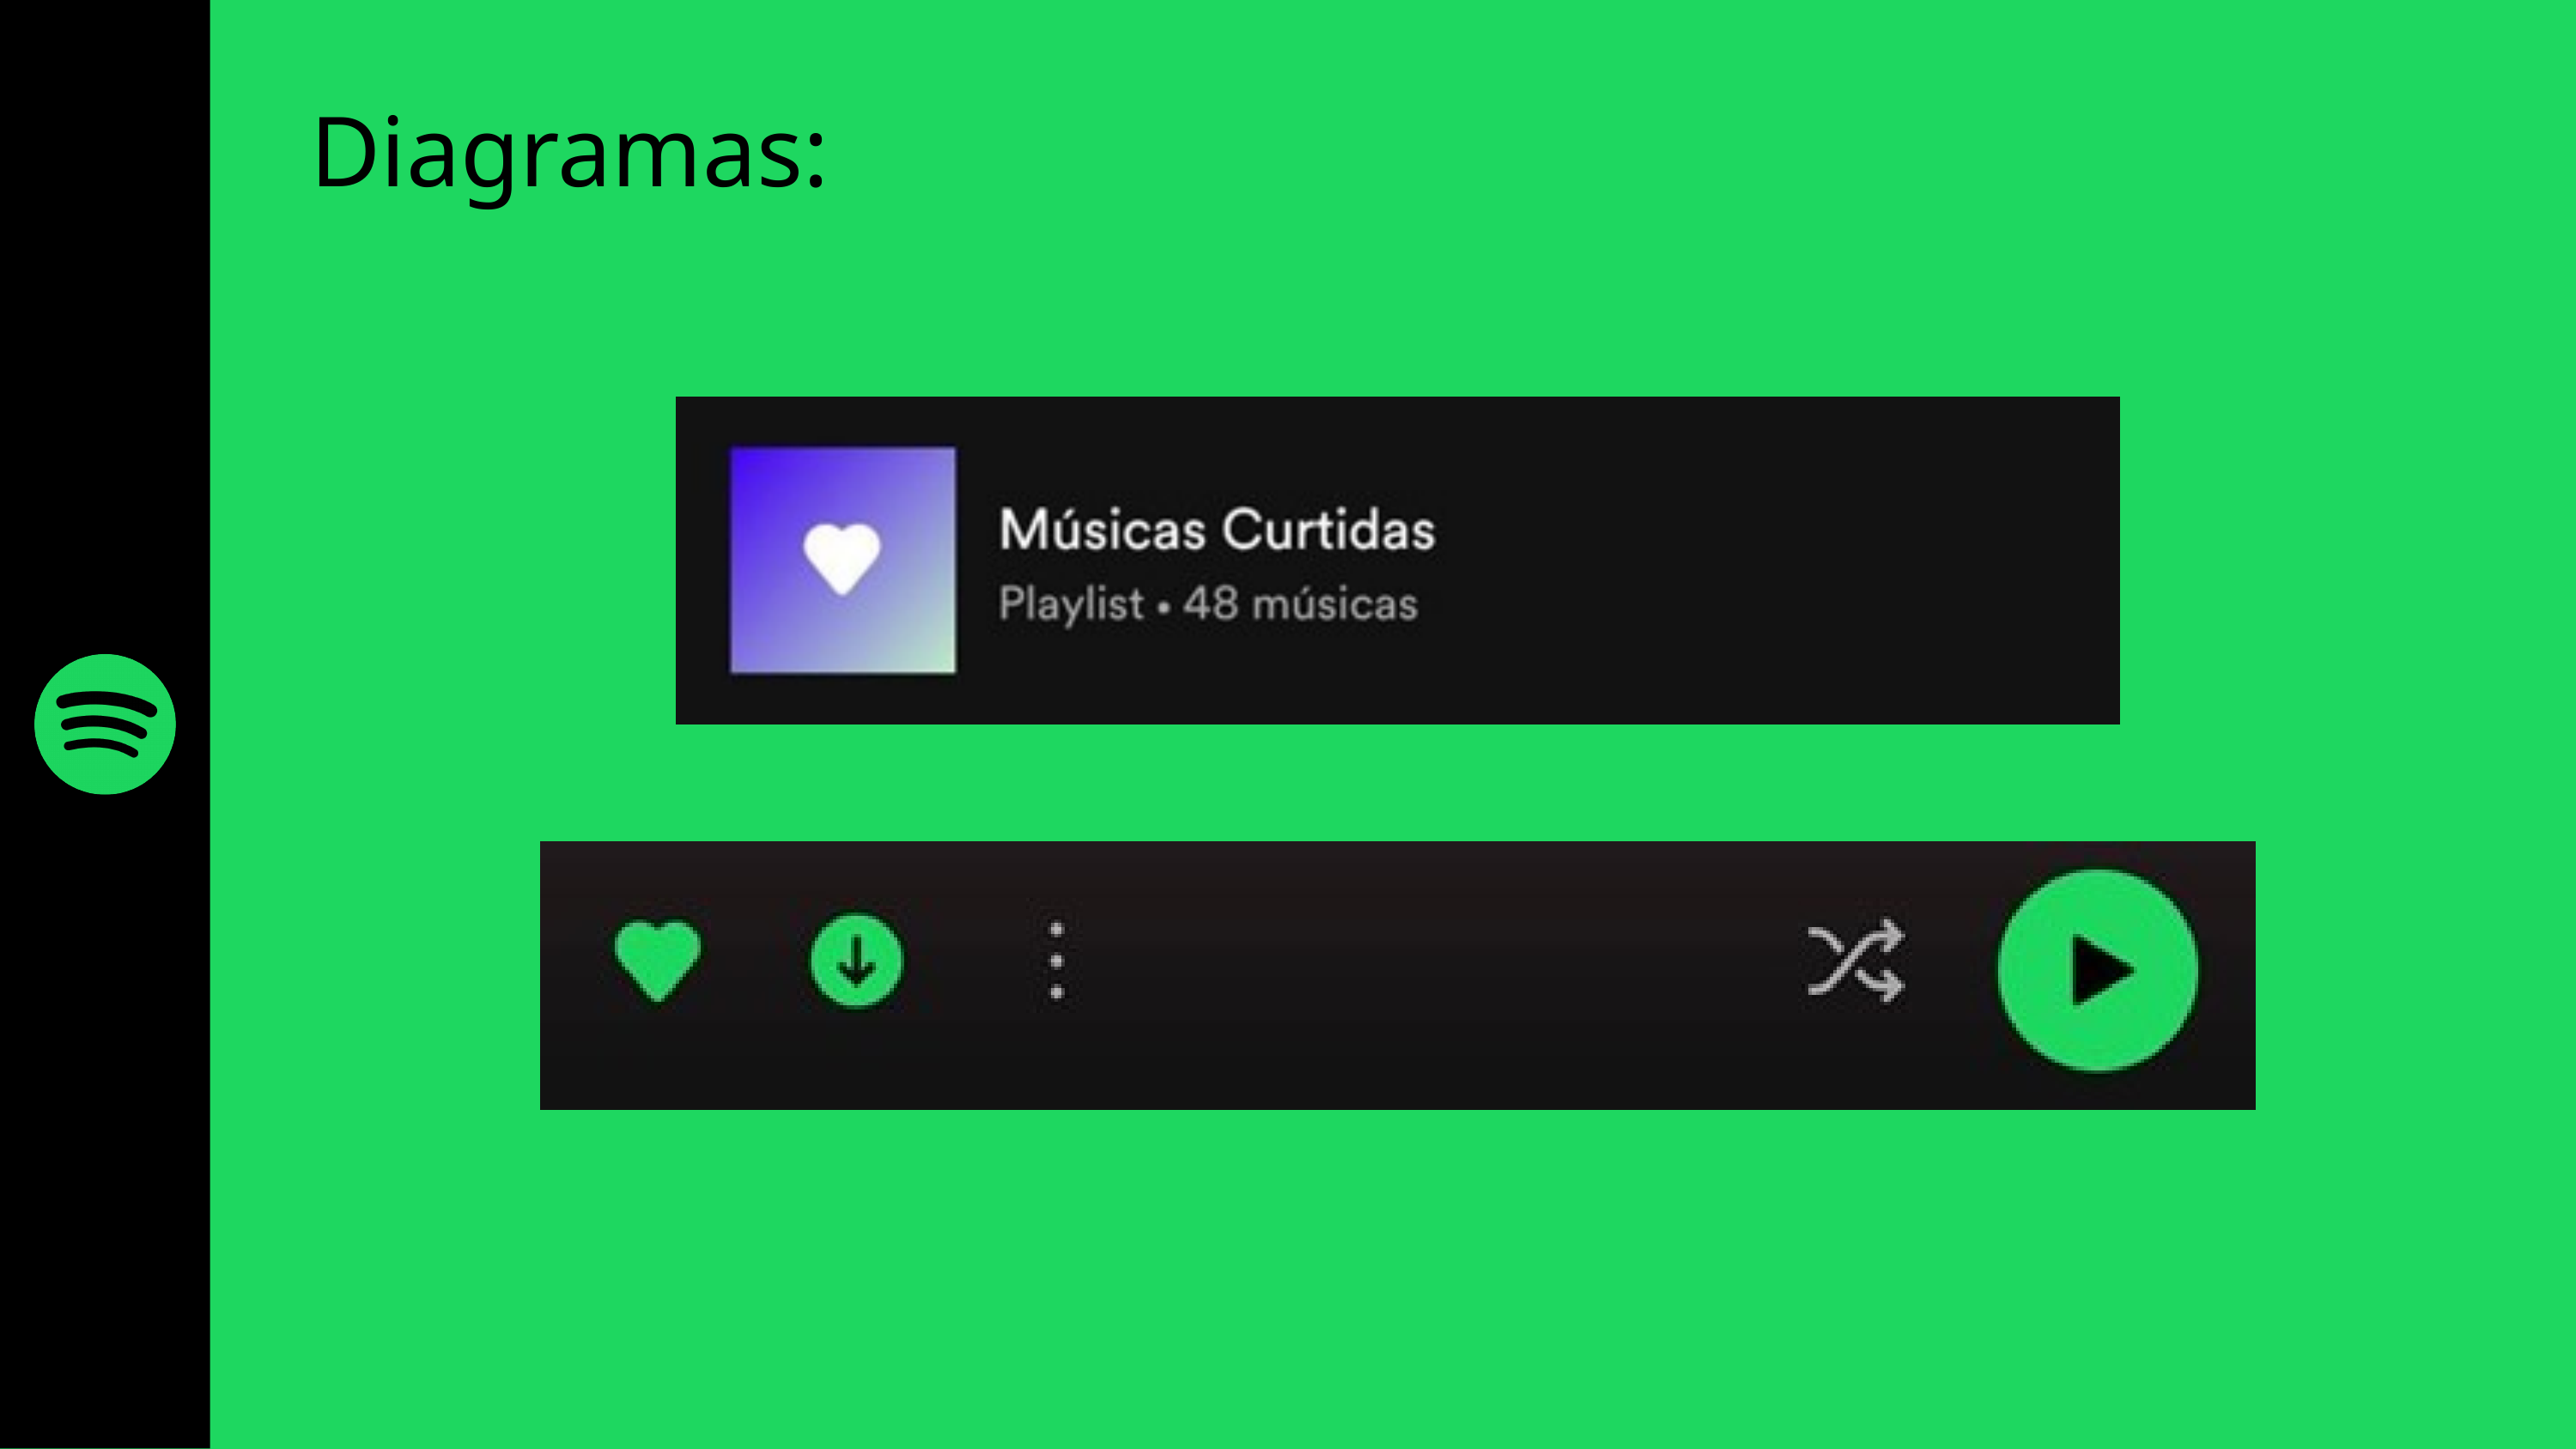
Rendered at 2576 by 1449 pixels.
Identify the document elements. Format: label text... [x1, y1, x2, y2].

text_box [0, 0, 210, 1449]
picture [540, 841, 2256, 1111]
picture [676, 396, 2120, 724]
picture [33, 653, 177, 796]
text_box Diagramas: [310, 70, 2432, 206]
